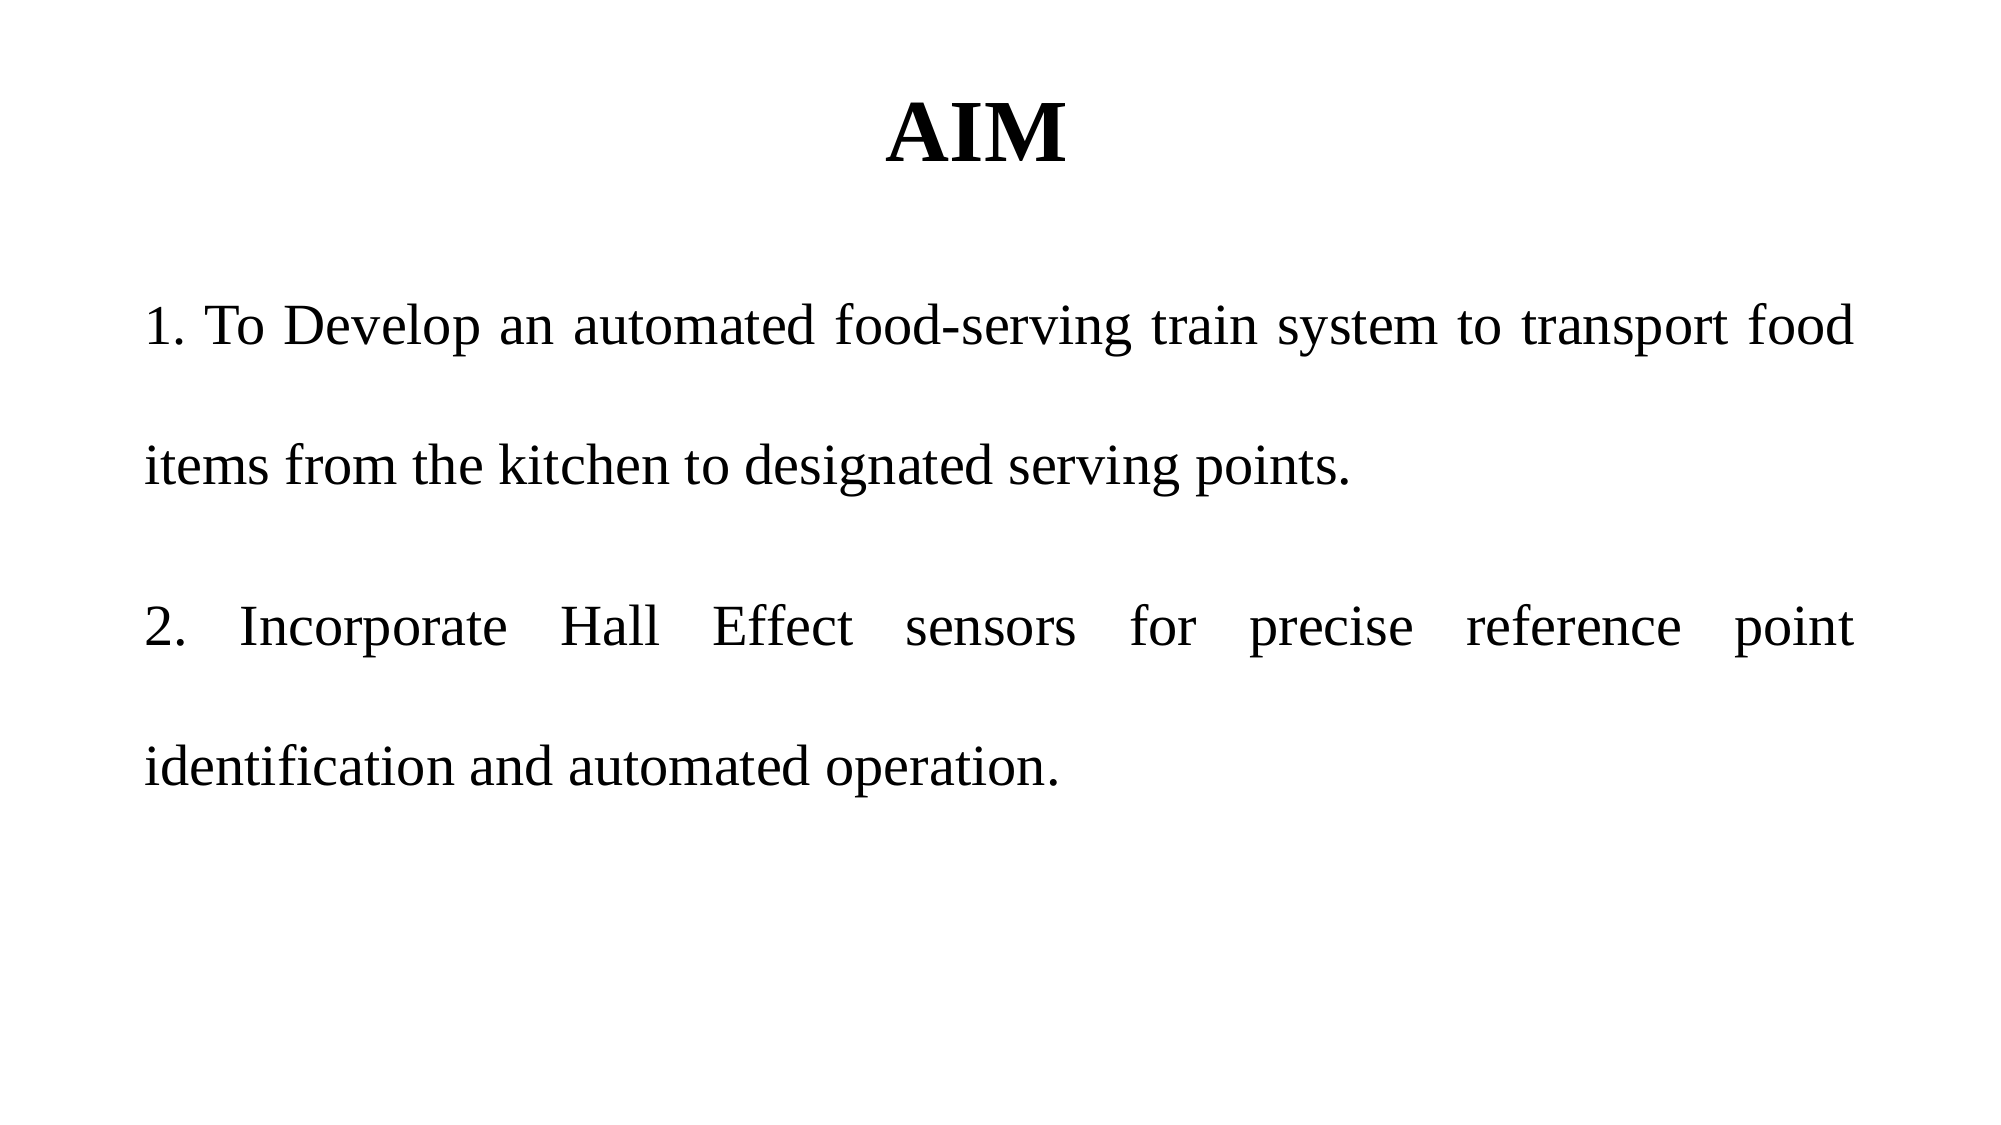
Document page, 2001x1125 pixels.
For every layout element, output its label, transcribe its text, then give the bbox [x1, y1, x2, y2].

subtitle 1. To Develop an automated food-serving train system to transport food items from the kitchen to designated serving points. 2. Incorporate Hall Effect sensors for precise reference point identification and automated operation. [129, 208, 1871, 952]
title AIM [226, 76, 1727, 188]
